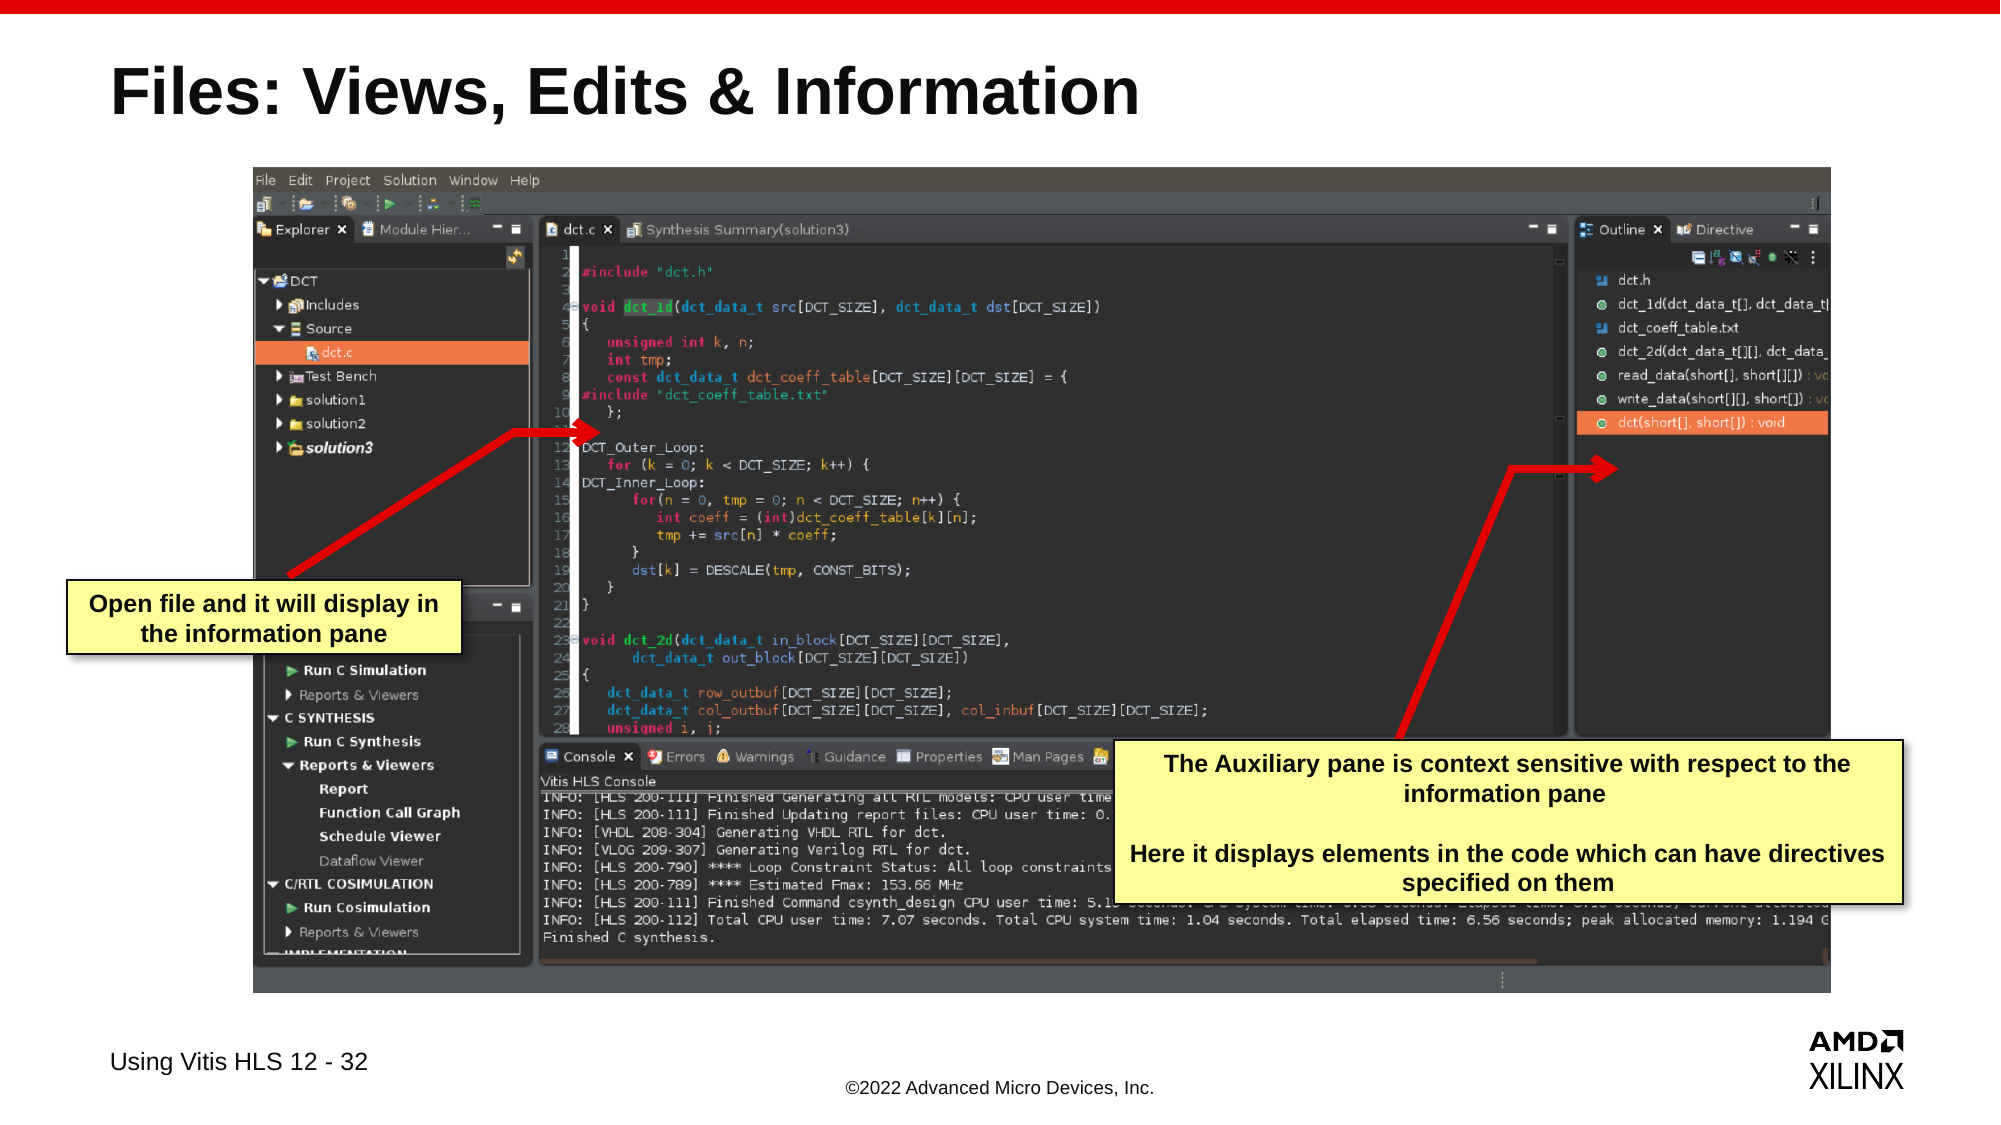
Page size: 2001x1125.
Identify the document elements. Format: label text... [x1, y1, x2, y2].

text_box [1398, 468, 1513, 740]
picture [1809, 1030, 1904, 1089]
text_box Open file and it will display in the information pane [66, 579, 253, 655]
text_box The Auxiliary pane is context sensitive with respect to the information pane Here it displays elements in the code which can have directives specified on them [1831, 739, 1904, 905]
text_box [288, 431, 515, 577]
title Files: Views, Edits & Information [95, 50, 1905, 210]
slide_number Using Vitis HLS 12 - 32 [95, 1037, 457, 1098]
picture [253, 167, 1831, 993]
